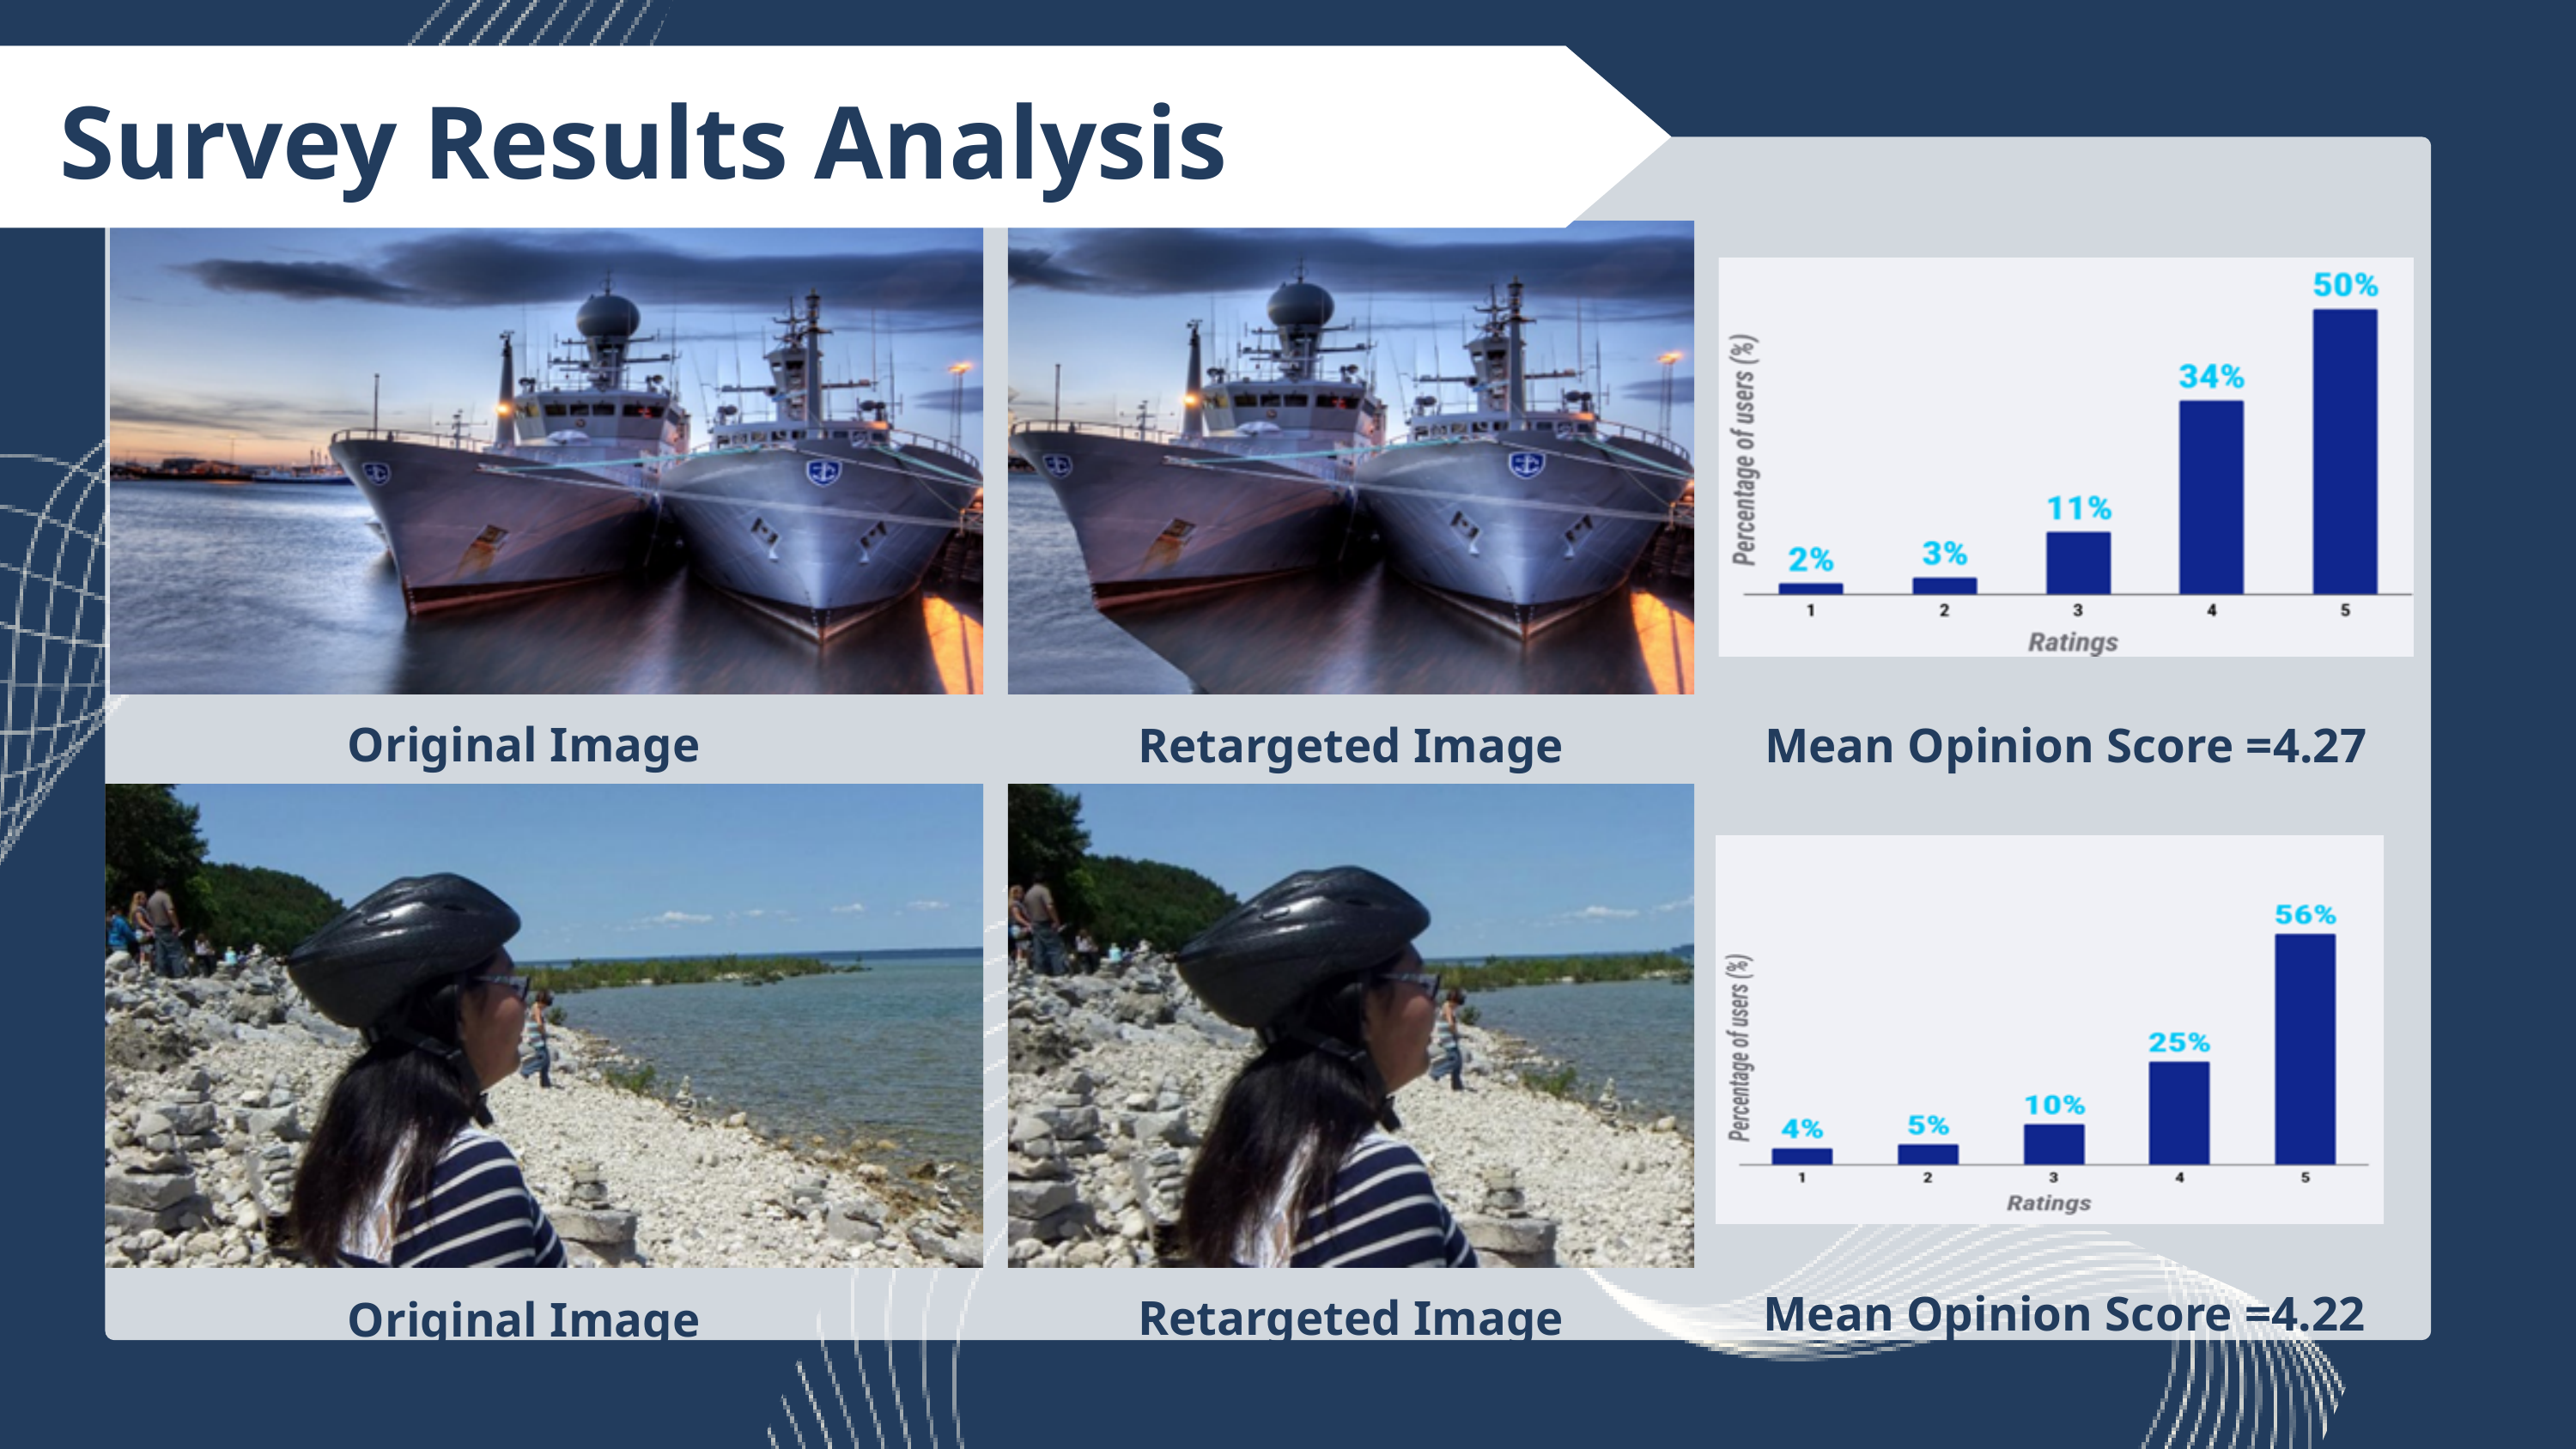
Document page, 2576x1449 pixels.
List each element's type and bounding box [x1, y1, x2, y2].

text_box [758, 1352, 2361, 1449]
text_box [0, 0, 674, 45]
text_box [105, 136, 2432, 1343]
text_box [0, 236, 100, 984]
text_box [0, 45, 1672, 228]
